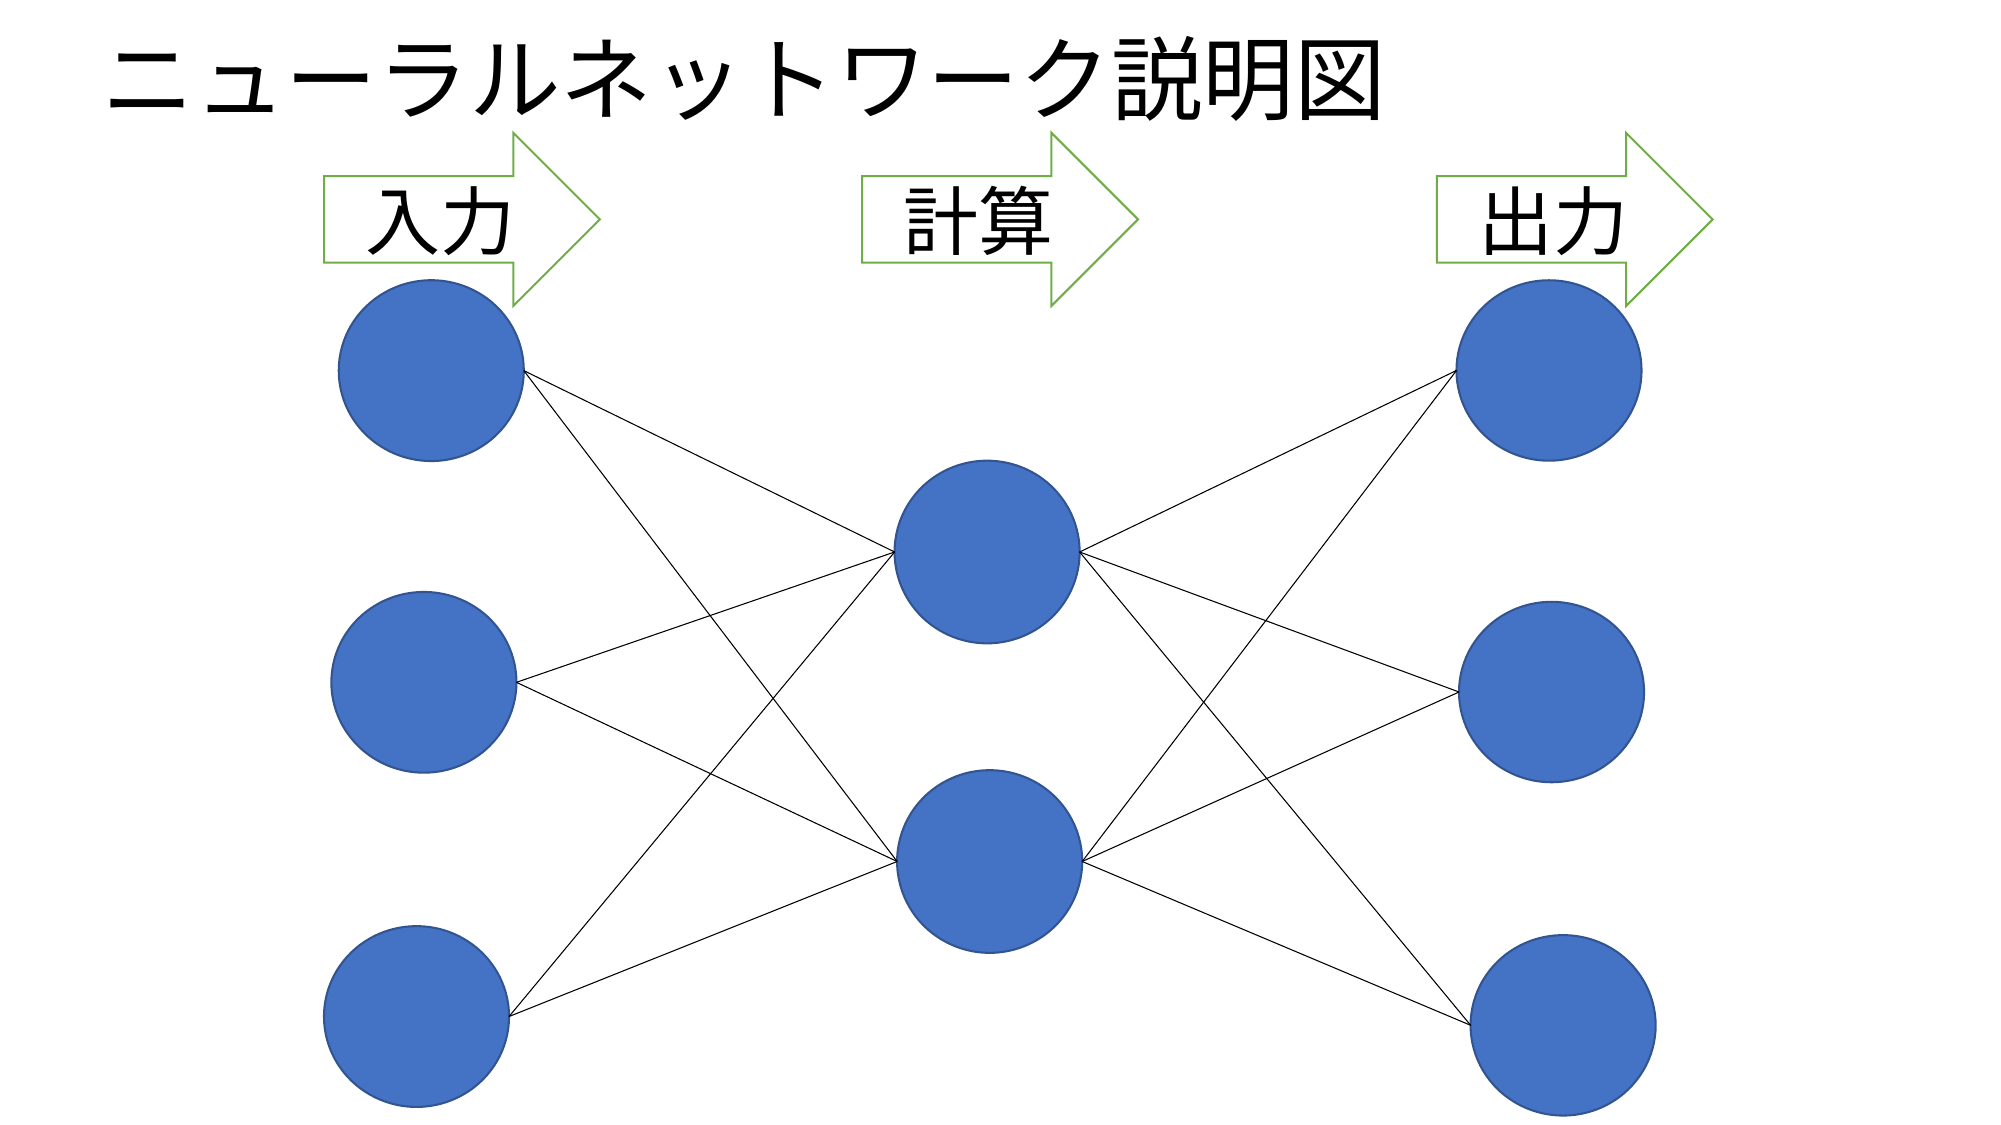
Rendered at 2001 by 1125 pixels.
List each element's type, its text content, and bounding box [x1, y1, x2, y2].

text_box 計算 [861, 130, 1140, 309]
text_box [509, 861, 898, 1017]
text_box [1457, 551, 1471, 861]
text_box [1082, 692, 1459, 861]
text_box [323, 280, 524, 1107]
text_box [509, 551, 895, 861]
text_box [1456, 280, 1656, 1116]
title ニューラルネットワーク説明図 [87, 0, 1813, 169]
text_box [1082, 861, 1471, 1026]
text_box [898, 460, 1079, 953]
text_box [523, 370, 898, 682]
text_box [1082, 370, 1457, 692]
text_box 入力 [323, 130, 602, 297]
text_box 出力 [1435, 130, 1715, 280]
